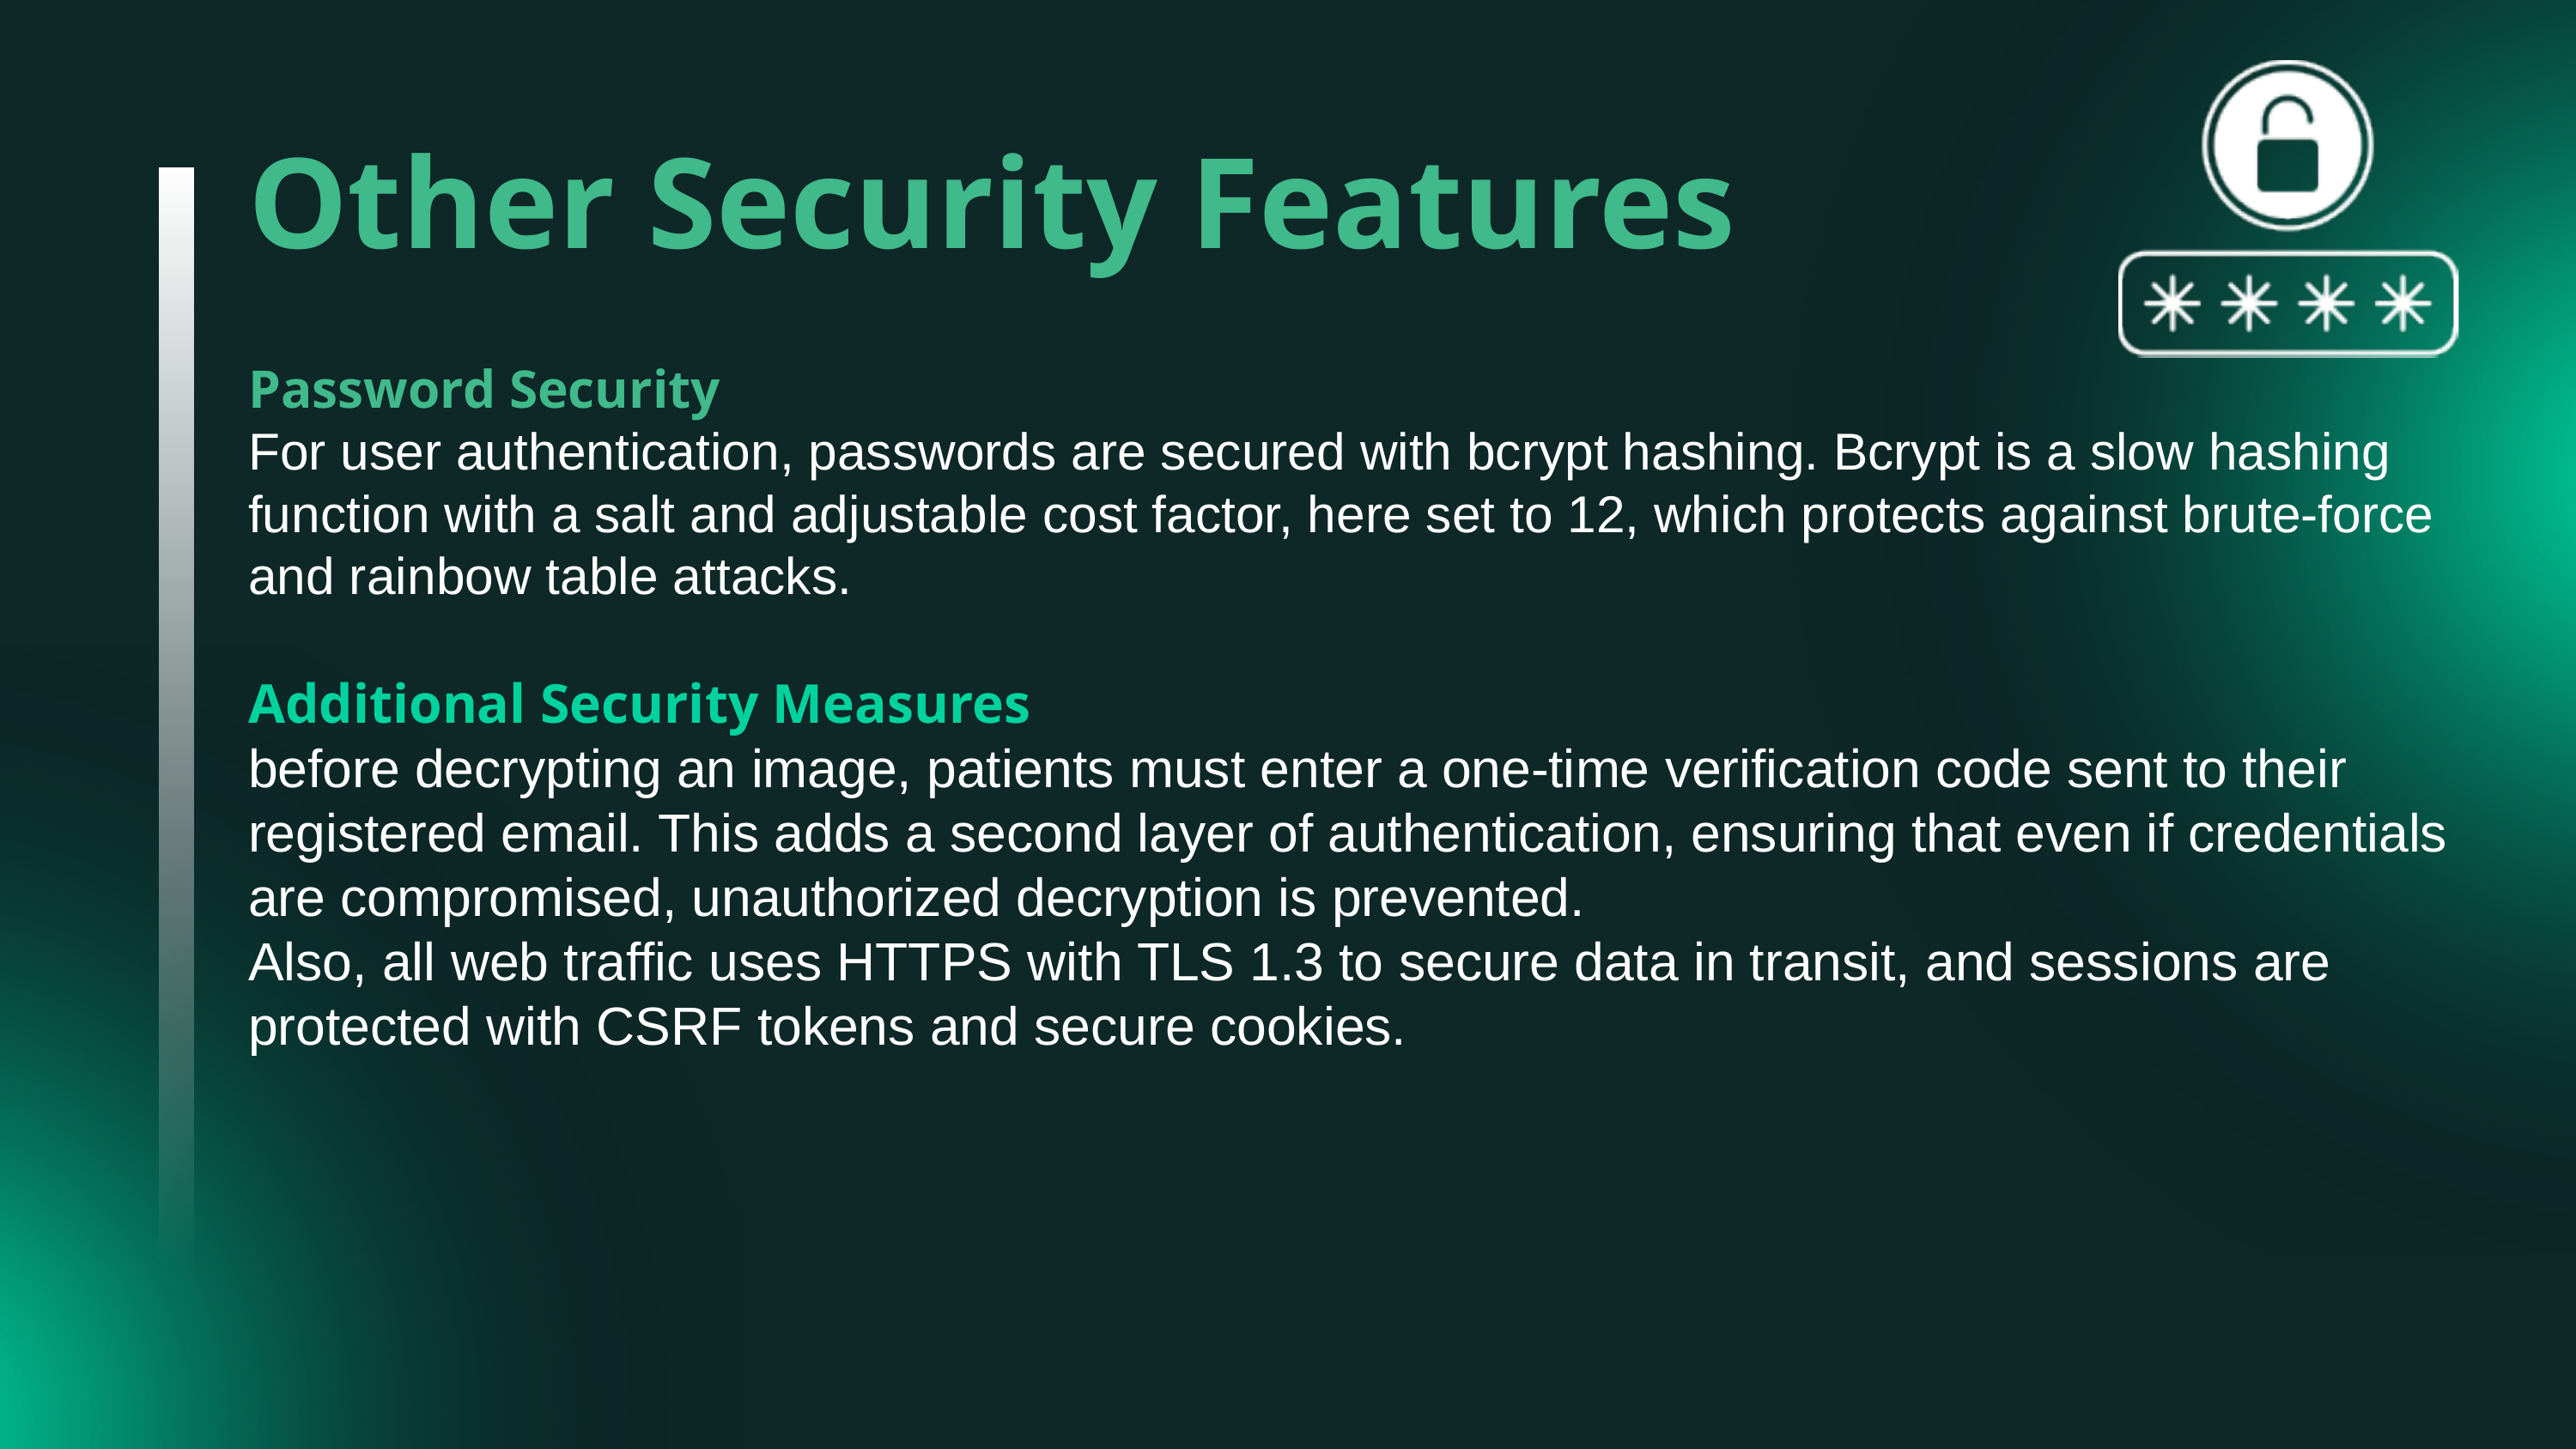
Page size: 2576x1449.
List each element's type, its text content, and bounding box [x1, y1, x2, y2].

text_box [158, 167, 195, 1269]
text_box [247, 643, 2520, 1147]
text_box [0, 643, 744, 1449]
text_box Password Security For user authentication, passwords are secured with bcrypt hashing. Bcrypt is a slow hashing function with a salt and adjustable cost factor, here set to 12, which protects against brute-force and rainbow table attacks. [248, 355, 2459, 643]
text_box [2118, 60, 2459, 355]
text_box [1723, 0, 2576, 1255]
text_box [247, 127, 2432, 328]
